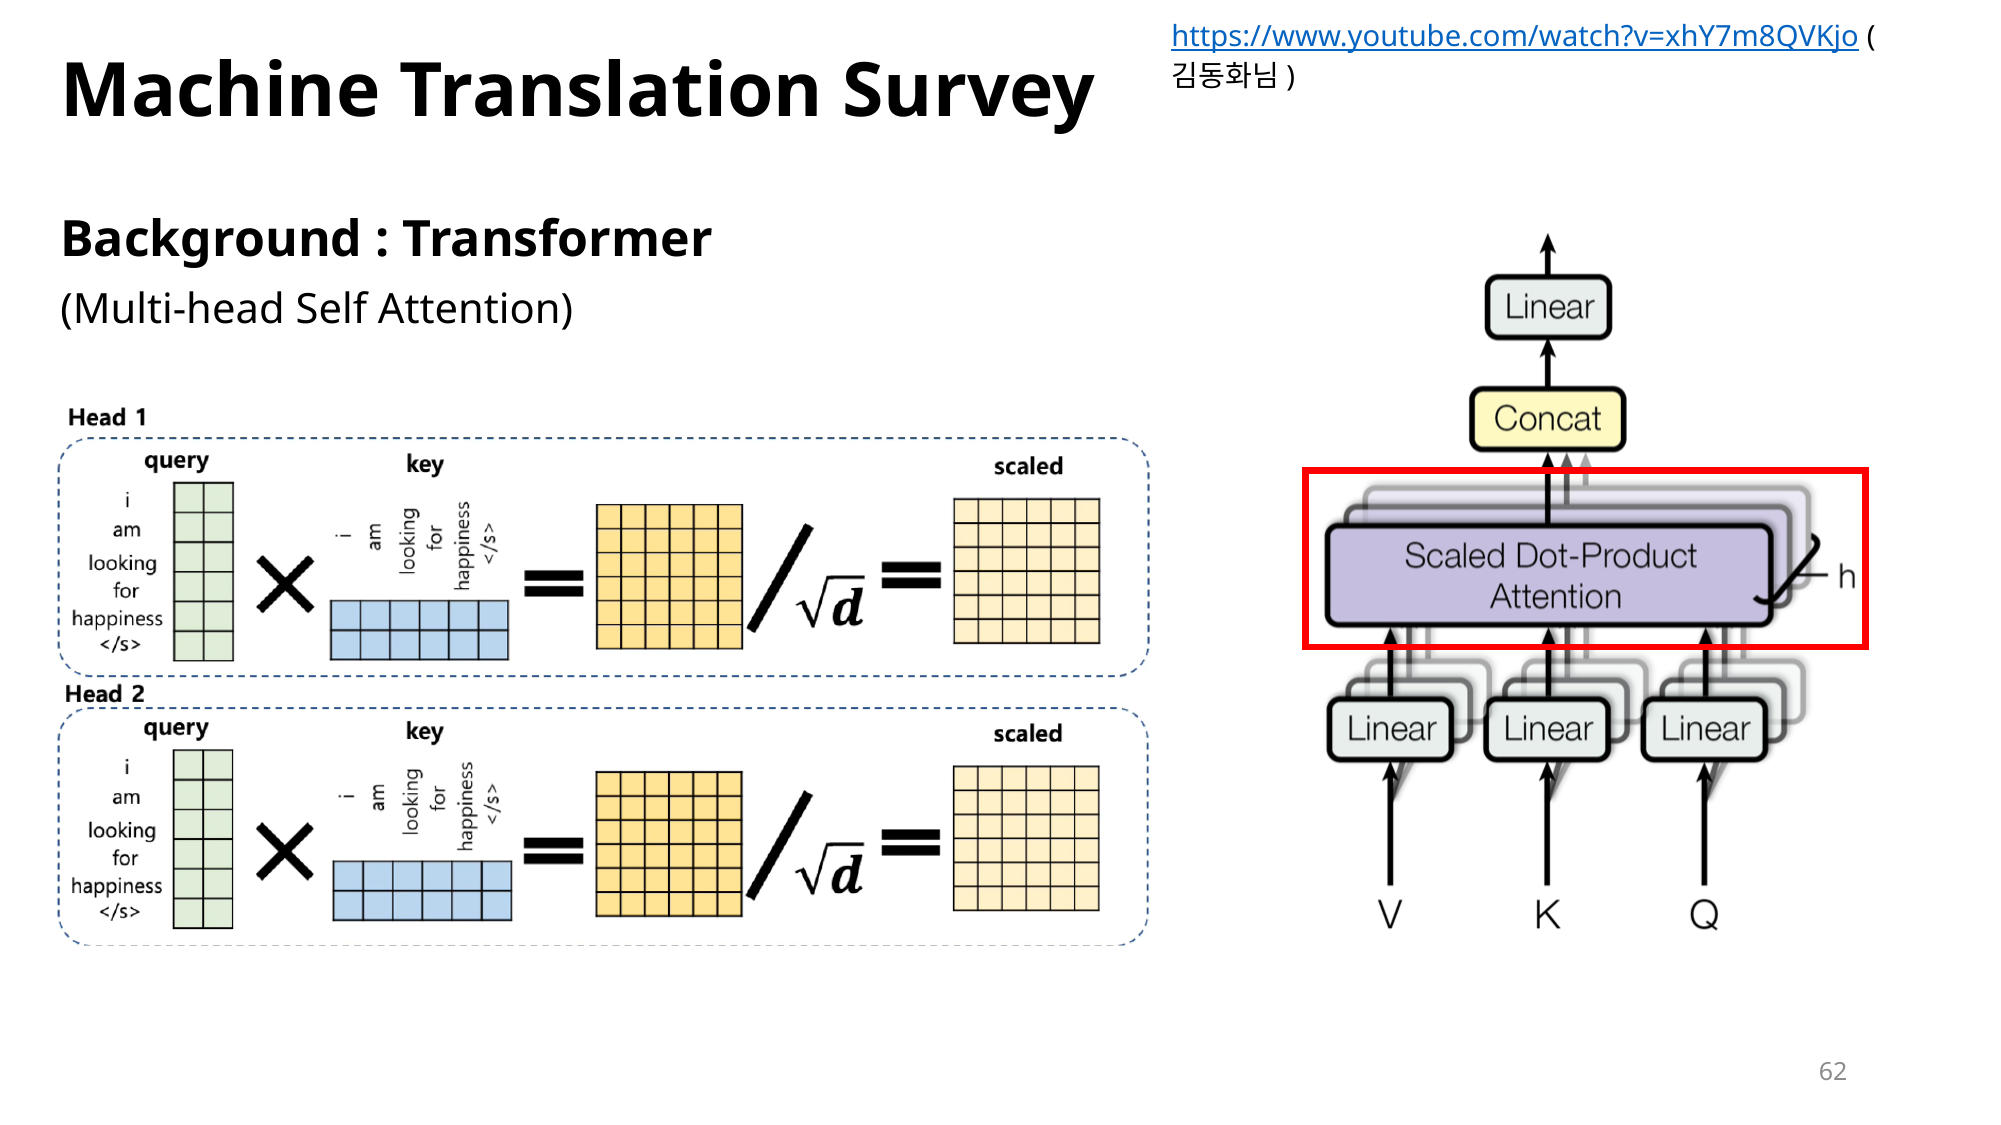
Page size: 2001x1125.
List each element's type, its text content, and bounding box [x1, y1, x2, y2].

subtitle Background : Transformer (Multi-head Self Attention) [45, 205, 1656, 353]
text_box https://www.youtube.com/watch?v=xhY7m8QVKjo (김동화님) [1156, 9, 2000, 100]
picture [53, 396, 1166, 954]
slide_number 62 [1412, 1042, 1863, 1103]
picture [1305, 229, 1881, 975]
text_box Machine Translation Survey [45, 0, 1271, 141]
